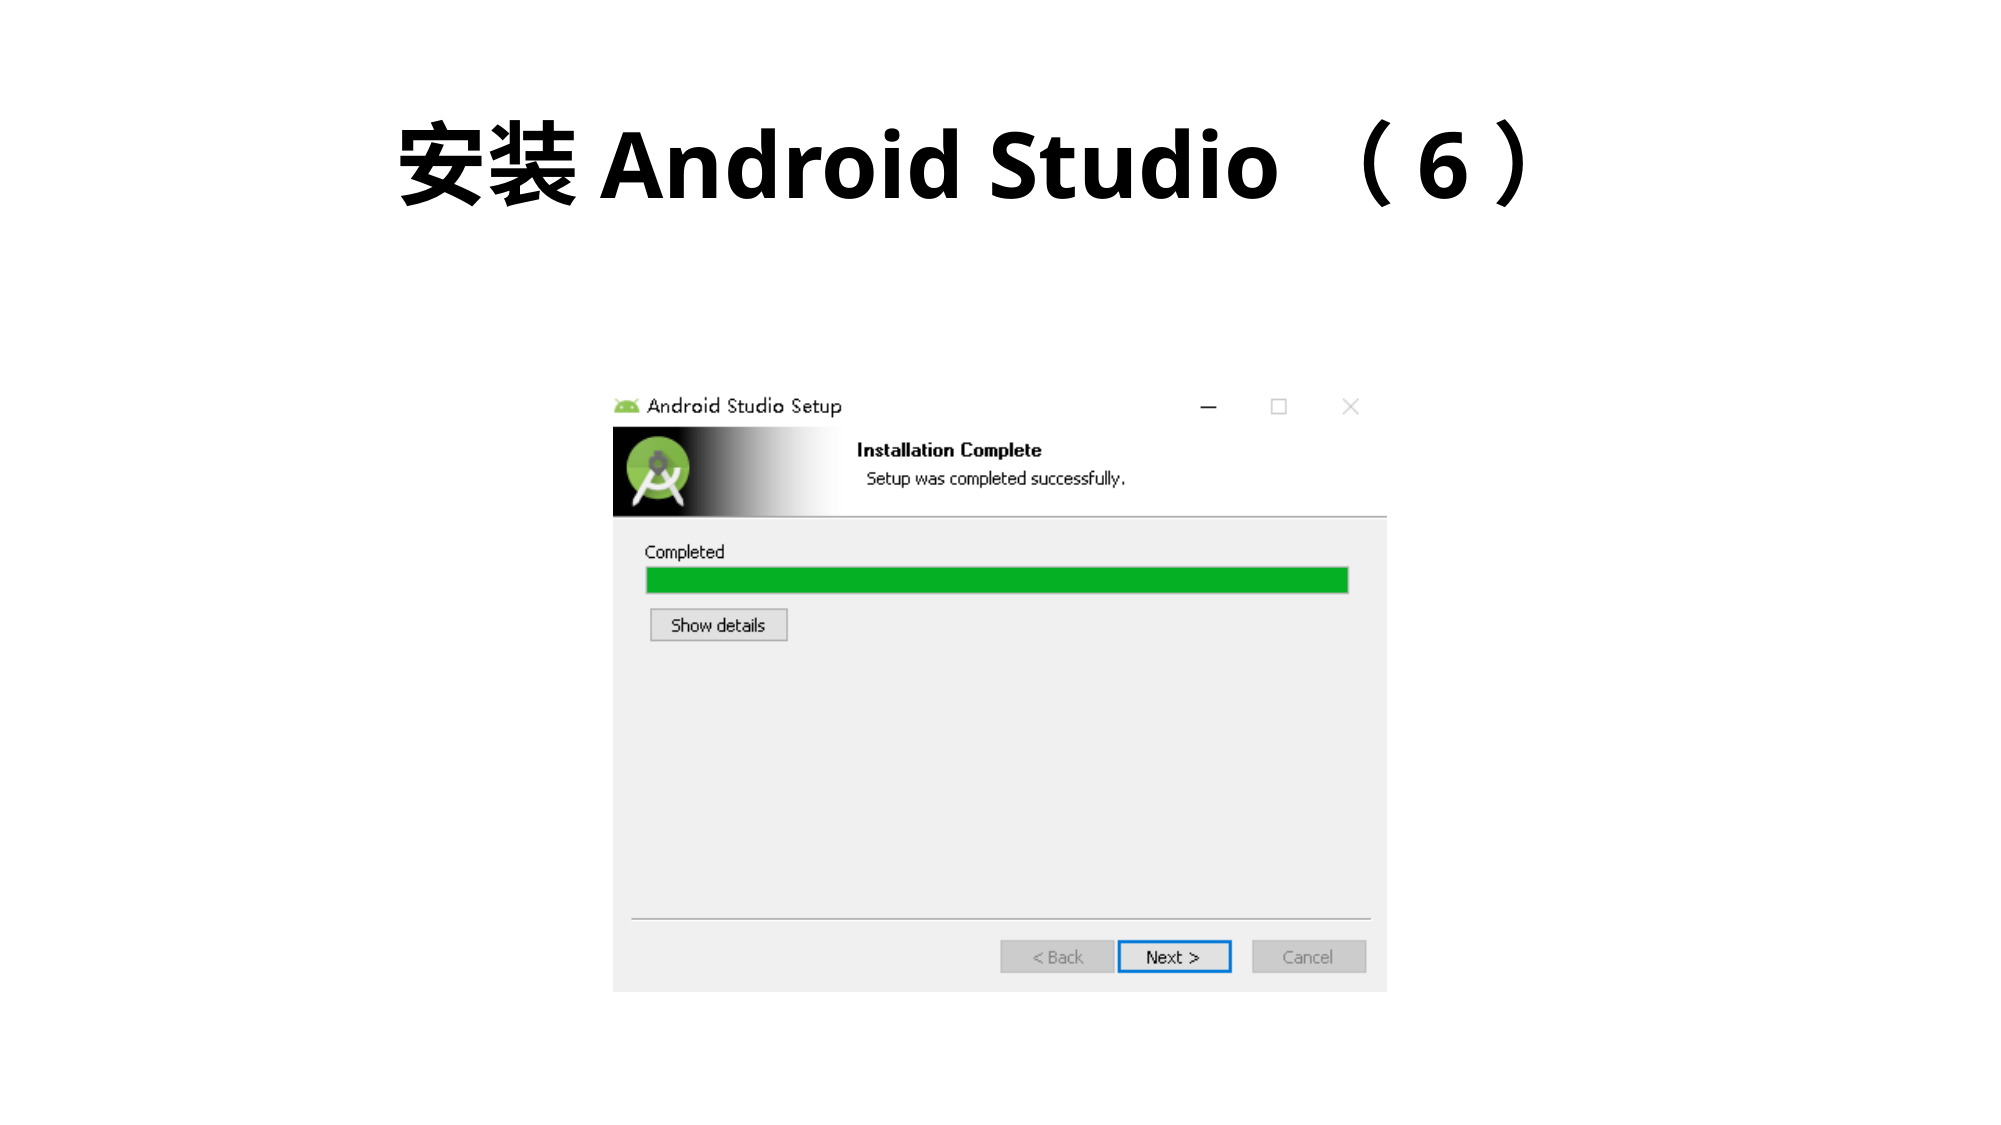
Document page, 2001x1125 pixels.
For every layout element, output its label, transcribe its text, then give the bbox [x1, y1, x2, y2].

title 安装Android Studio（6） [137, 59, 1863, 278]
picture [613, 388, 1387, 992]
